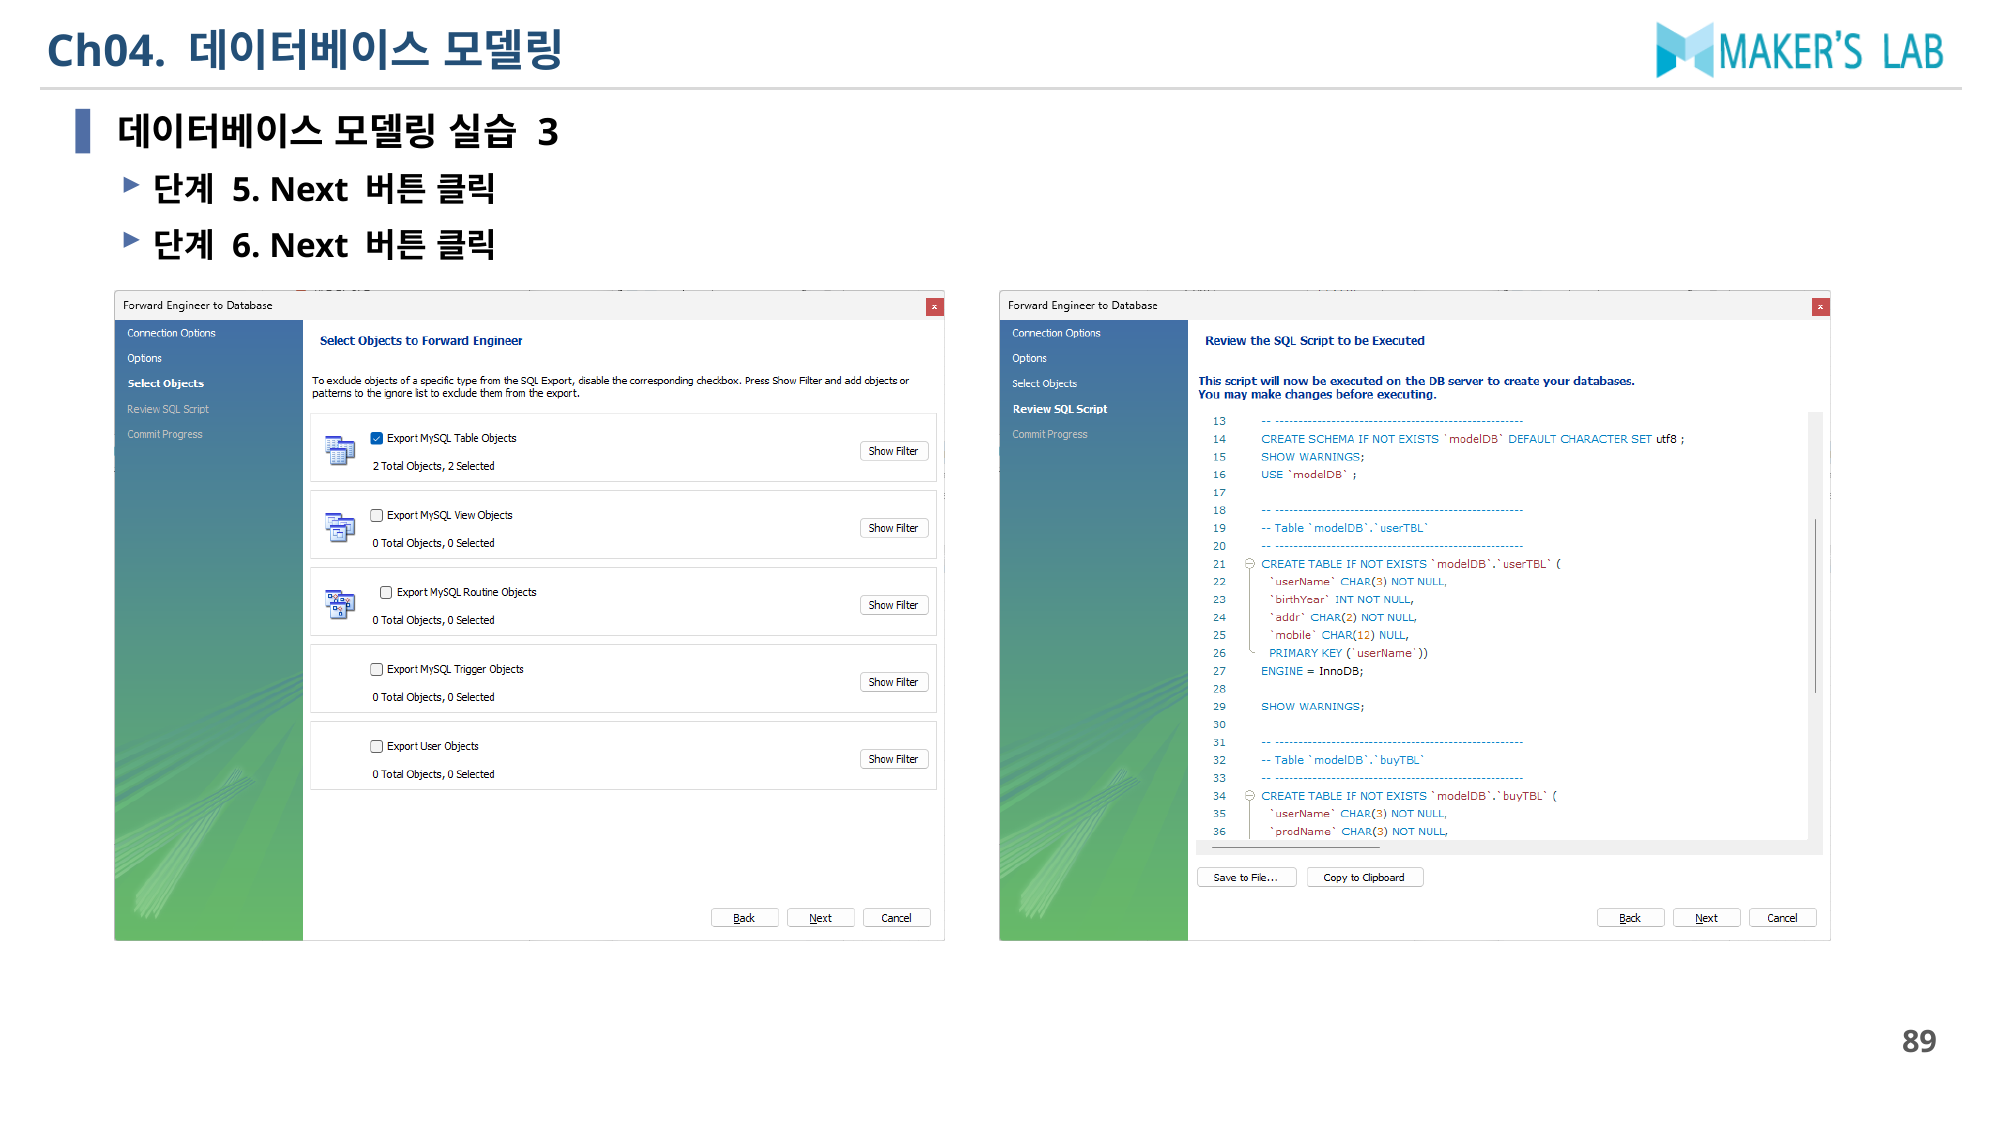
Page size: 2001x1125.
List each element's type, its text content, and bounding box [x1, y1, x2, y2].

picture [1648, 11, 1952, 84]
picture [999, 290, 1831, 941]
title Ch04. 데이터베이스 모델링 [31, 14, 1914, 84]
list 데이터베이스 모델링 실습 3 단계 5. Next 버튼 클릭 단계 6. Next 버튼 클릭 [46, 100, 1914, 404]
picture [113, 290, 945, 941]
slide_number 89 [1802, 1012, 1953, 1073]
